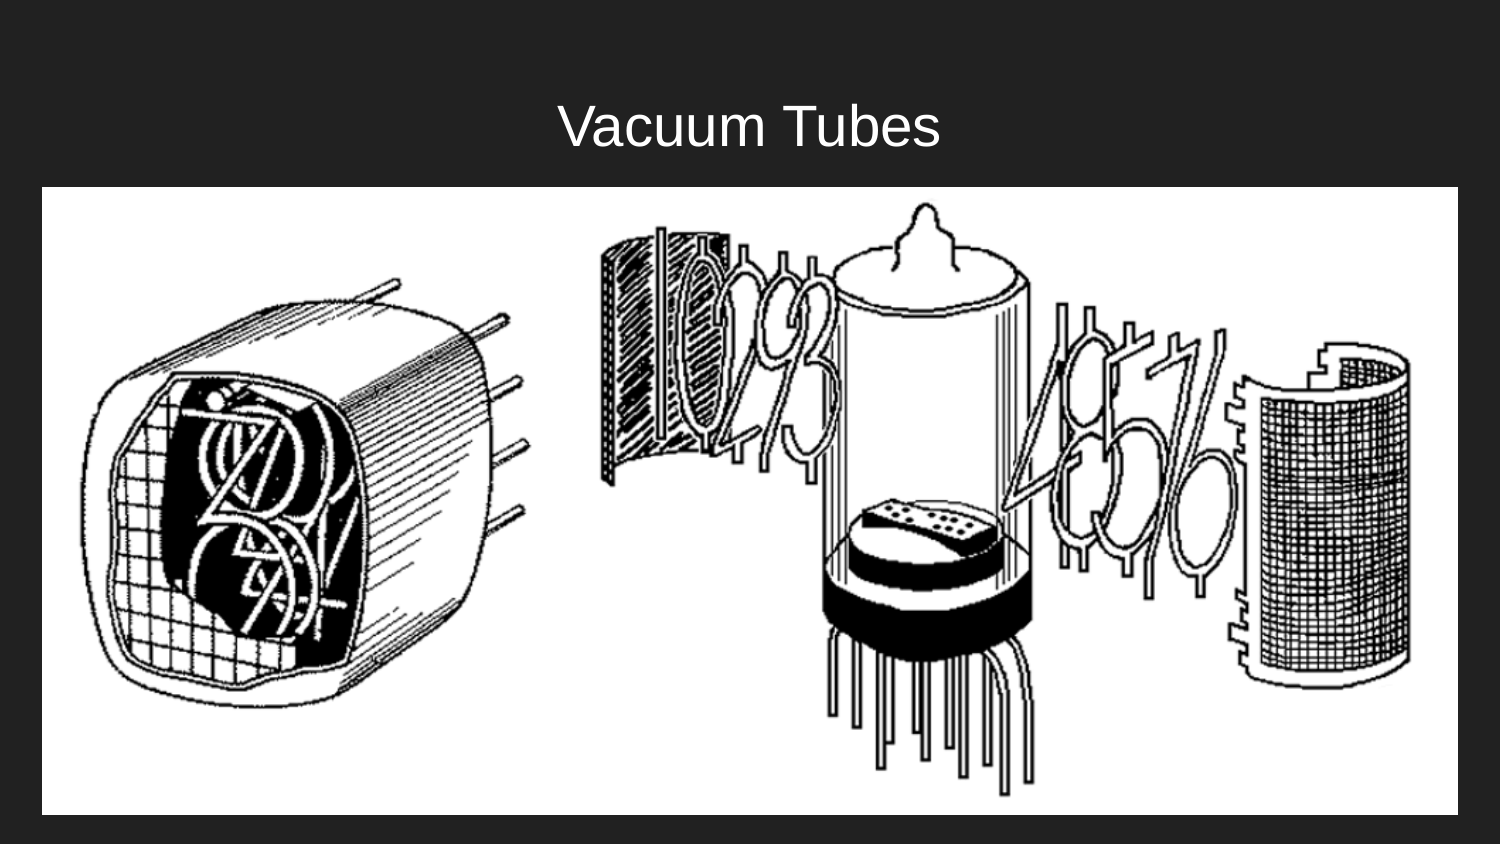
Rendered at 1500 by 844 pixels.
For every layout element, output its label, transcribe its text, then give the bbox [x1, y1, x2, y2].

picture [42, 187, 1458, 815]
title Vacuum Tubes [51, 72, 1449, 167]
